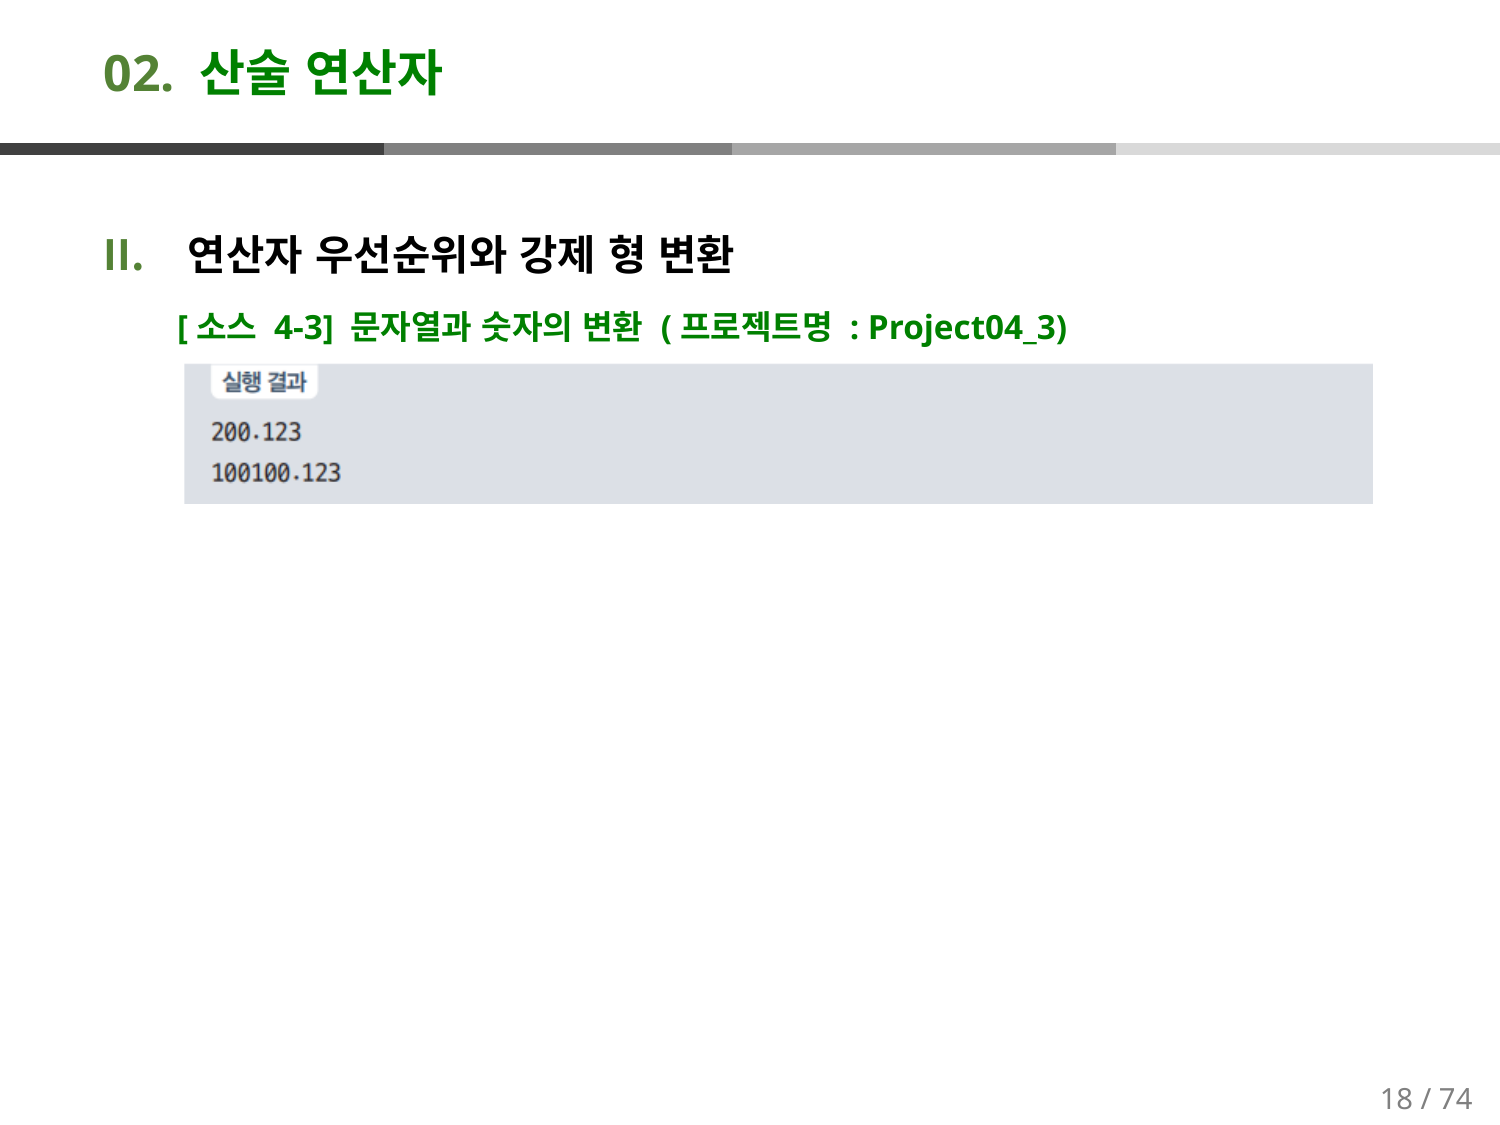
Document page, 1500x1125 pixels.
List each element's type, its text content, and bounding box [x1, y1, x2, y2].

list 연산자 우선순위와 강제 형 변환 [소스 4-3] 문자열과 숫자의 변환 (프로젝트명 : Project04_3) [88, 196, 1424, 1083]
title 02. 산술 연산자 [88, 30, 1400, 121]
picture [182, 361, 1373, 504]
